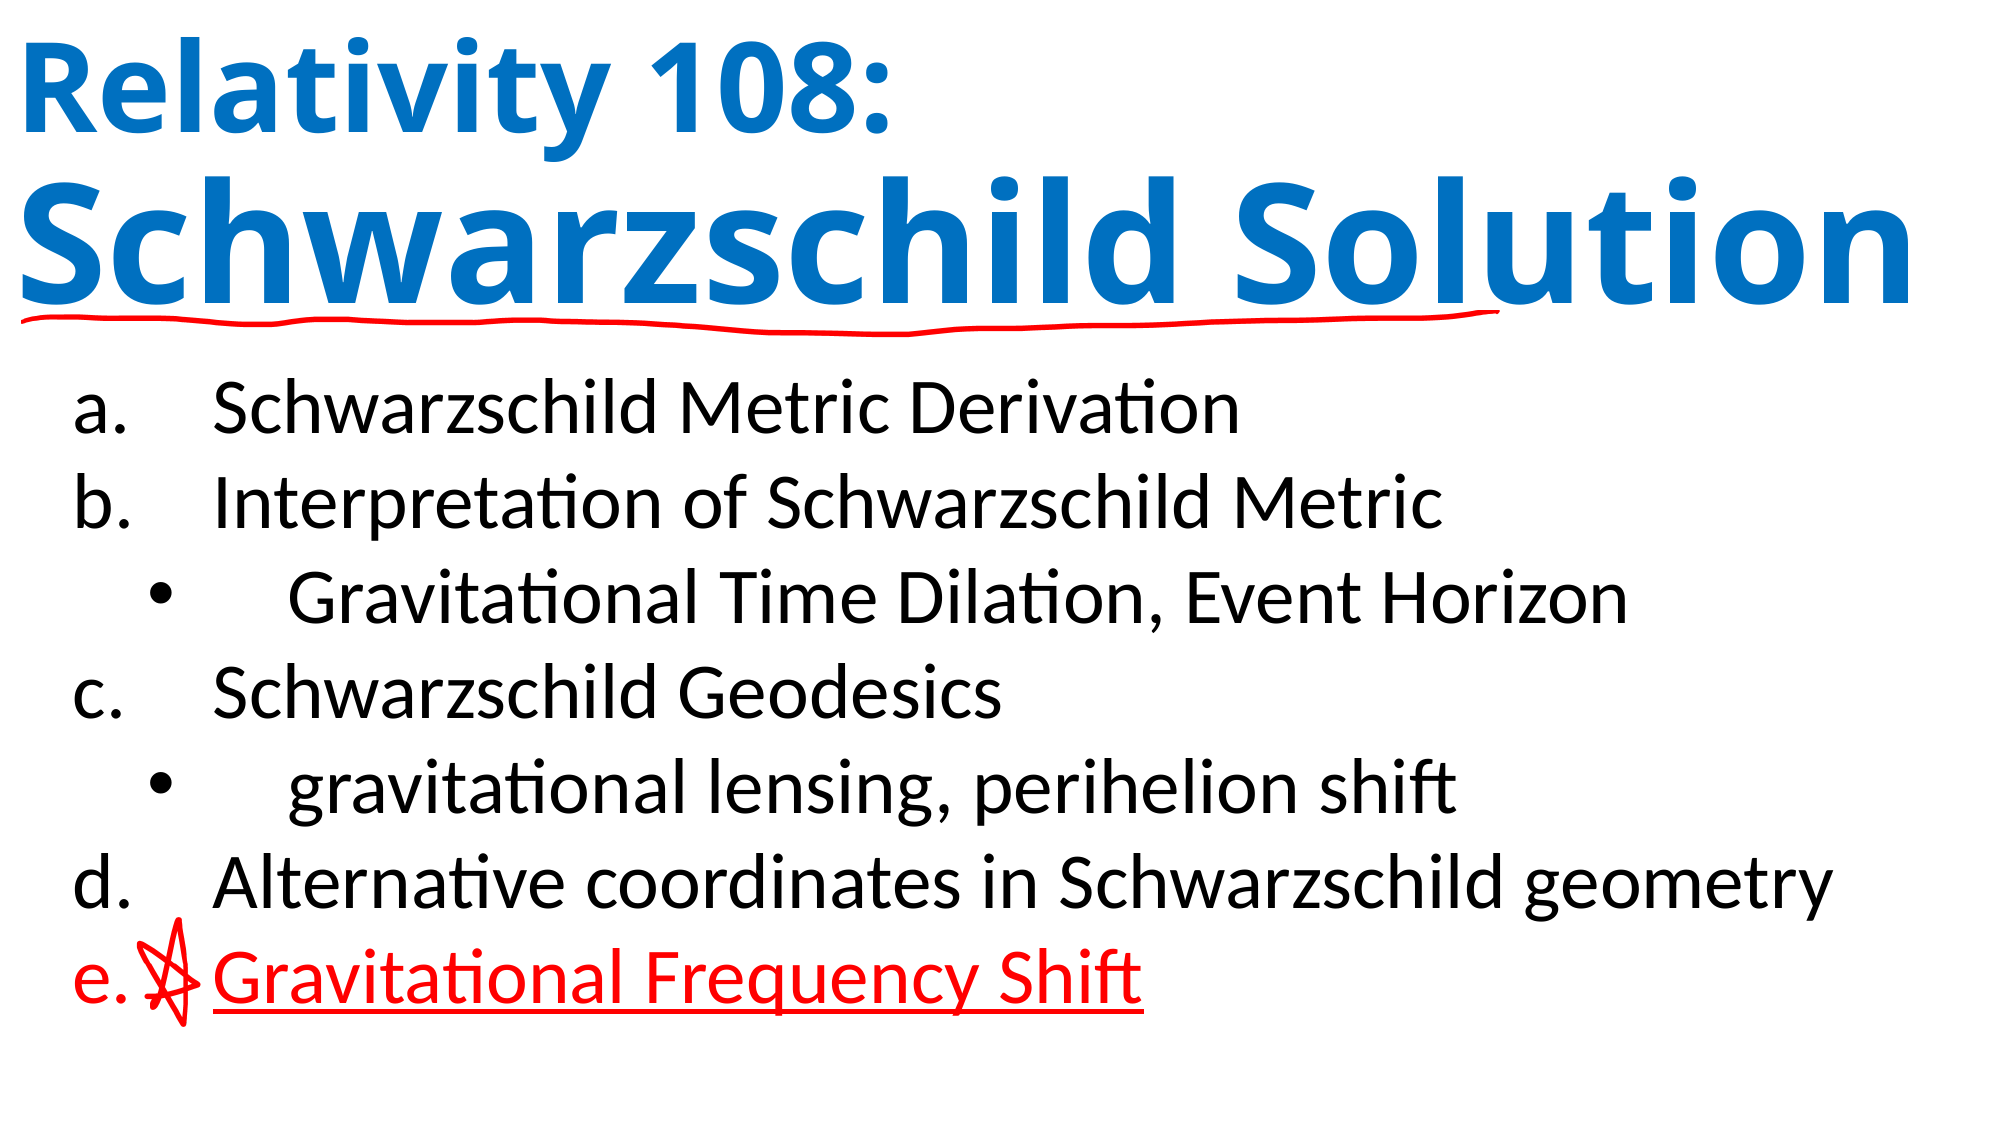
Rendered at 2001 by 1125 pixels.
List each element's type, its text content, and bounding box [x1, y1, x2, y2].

title Relativity 108: Schwarzschild Solution [0, 0, 2000, 347]
text_box Schwarzschild Metric Derivation Interpretation of Schwarzschild Metric Gravitational Time Dilation, Event Horizon Schwarzschild Geodesics gravitational lensing, perihelion shift Alternative coordinates in Schwarzschild geometry Gravitational Frequency Shift [1508, 346, 1980, 1027]
picture [21, 310, 1508, 1036]
